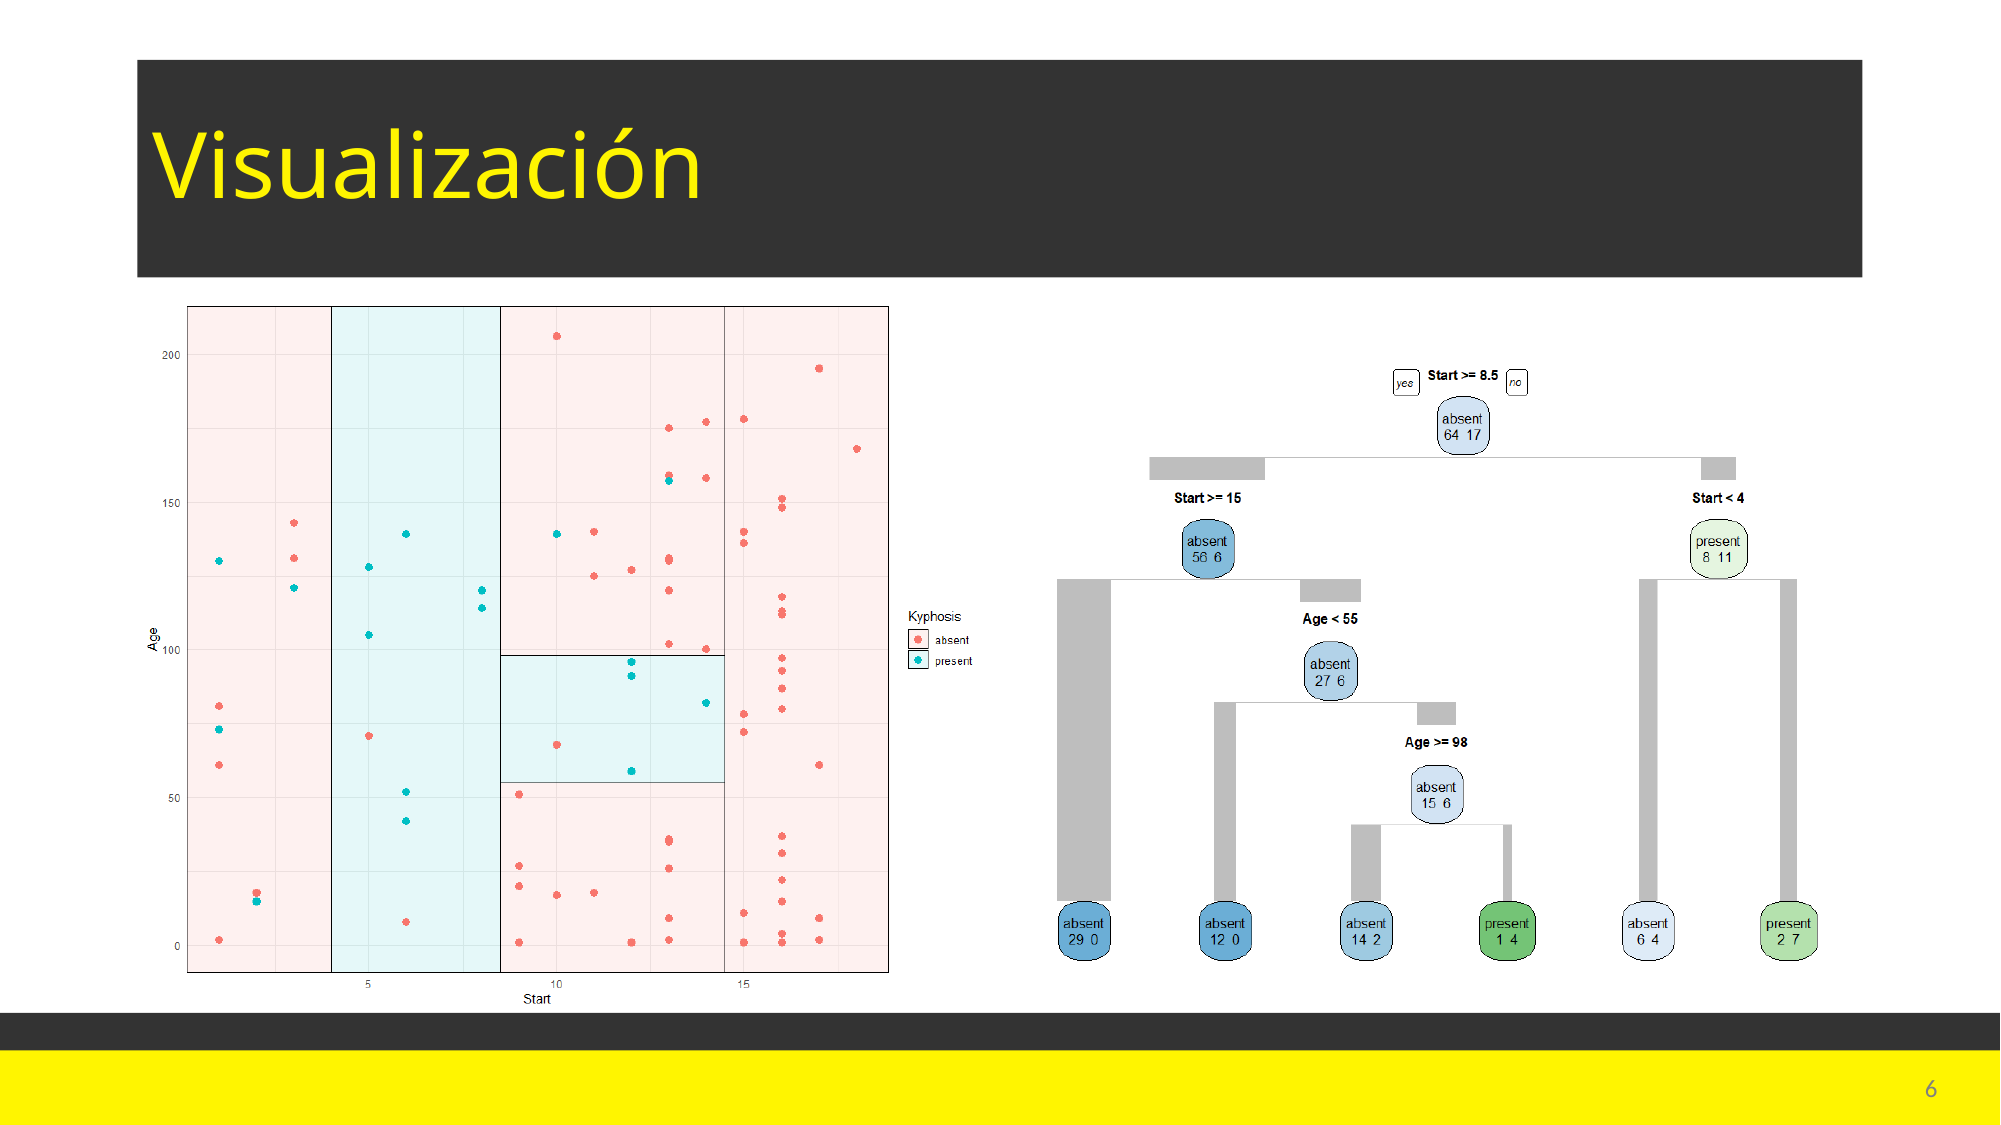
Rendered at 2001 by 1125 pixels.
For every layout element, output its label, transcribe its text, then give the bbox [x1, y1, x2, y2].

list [1012, 315, 1863, 996]
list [139, 299, 986, 1012]
title Visualización [137, 59, 1863, 278]
